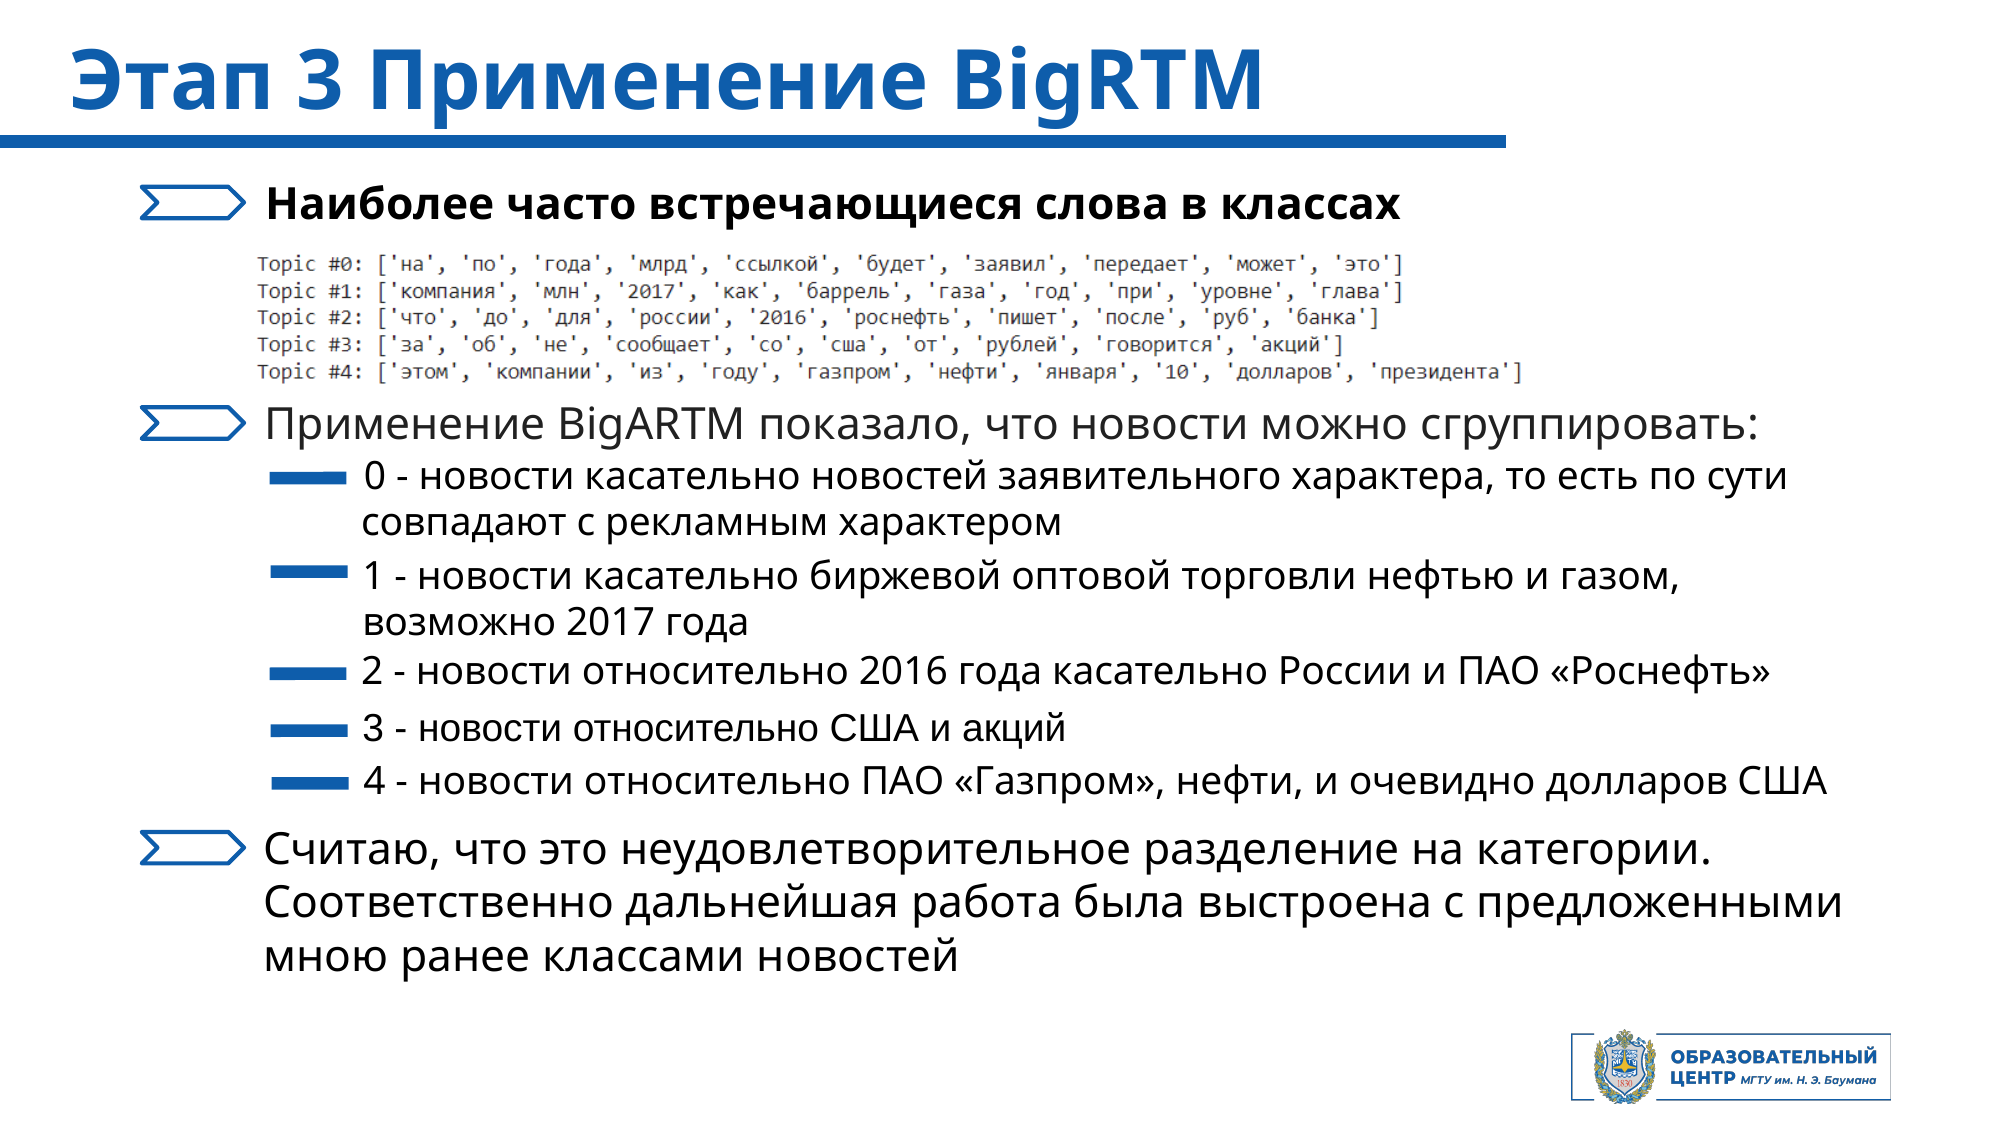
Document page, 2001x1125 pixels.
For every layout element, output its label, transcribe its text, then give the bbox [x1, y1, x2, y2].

text_box 0 - новости касательно новостей заявительного характера, то есть по сути совпадают с рекламным характером [346, 442, 1848, 551]
text_box 3 - новости относительно США и акций [347, 695, 1849, 758]
text_box 4 - новости относительно ПАО «Газпром», нефти, и очевидно долларов США [348, 748, 1850, 809]
text_box [141, 186, 245, 219]
text_box Наиболее часто встречающиеся слова в классах [245, 164, 1933, 241]
text_box 1 - новости касательно биржевой оптовой торговли нефтью и газом, возможно 2017 года [347, 543, 1849, 651]
text_box Считаю, что это неудовлетворительное разделение на категории. Соответственно дальнейшая работа была выстроена с предложенными мною ранее классами новостей [243, 809, 1931, 982]
picture [243, 240, 1543, 396]
text_box [141, 831, 245, 864]
text_box [141, 407, 245, 439]
picture [1571, 1029, 1891, 1104]
text_box Применение BigARTM показало, что новости можно сгруппировать: [242, 385, 1930, 450]
text_box 2 - новости относительно 2016 года касательно России и ПАО «Роснефть» [346, 638, 1848, 701]
text_box Этап 3 Применение BigRTM [49, 15, 1848, 135]
